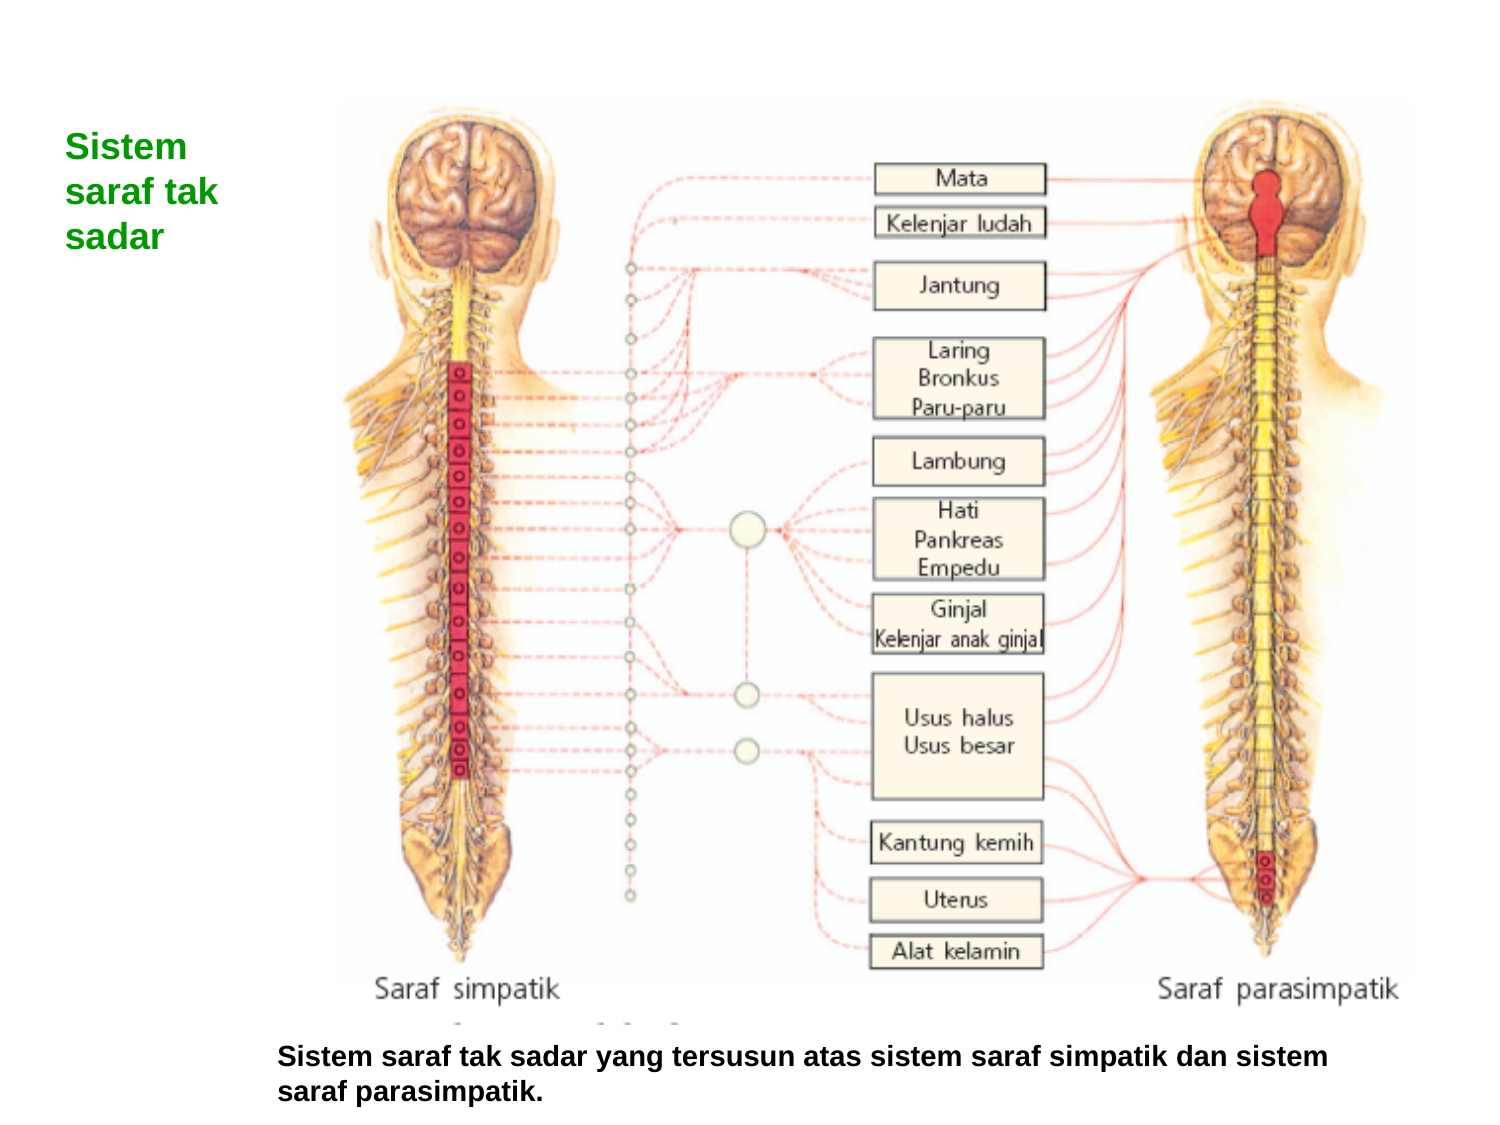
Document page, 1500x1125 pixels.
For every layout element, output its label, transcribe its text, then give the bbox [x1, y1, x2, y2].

text_box Sistem saraf tak sadar yang tersusun atas sistem saraf simpatik dan sistem saraf parasimpatik. [262, 1029, 1363, 1115]
text_box Sistem saraf tak sadar [49, 114, 288, 265]
picture [337, 99, 1413, 1025]
